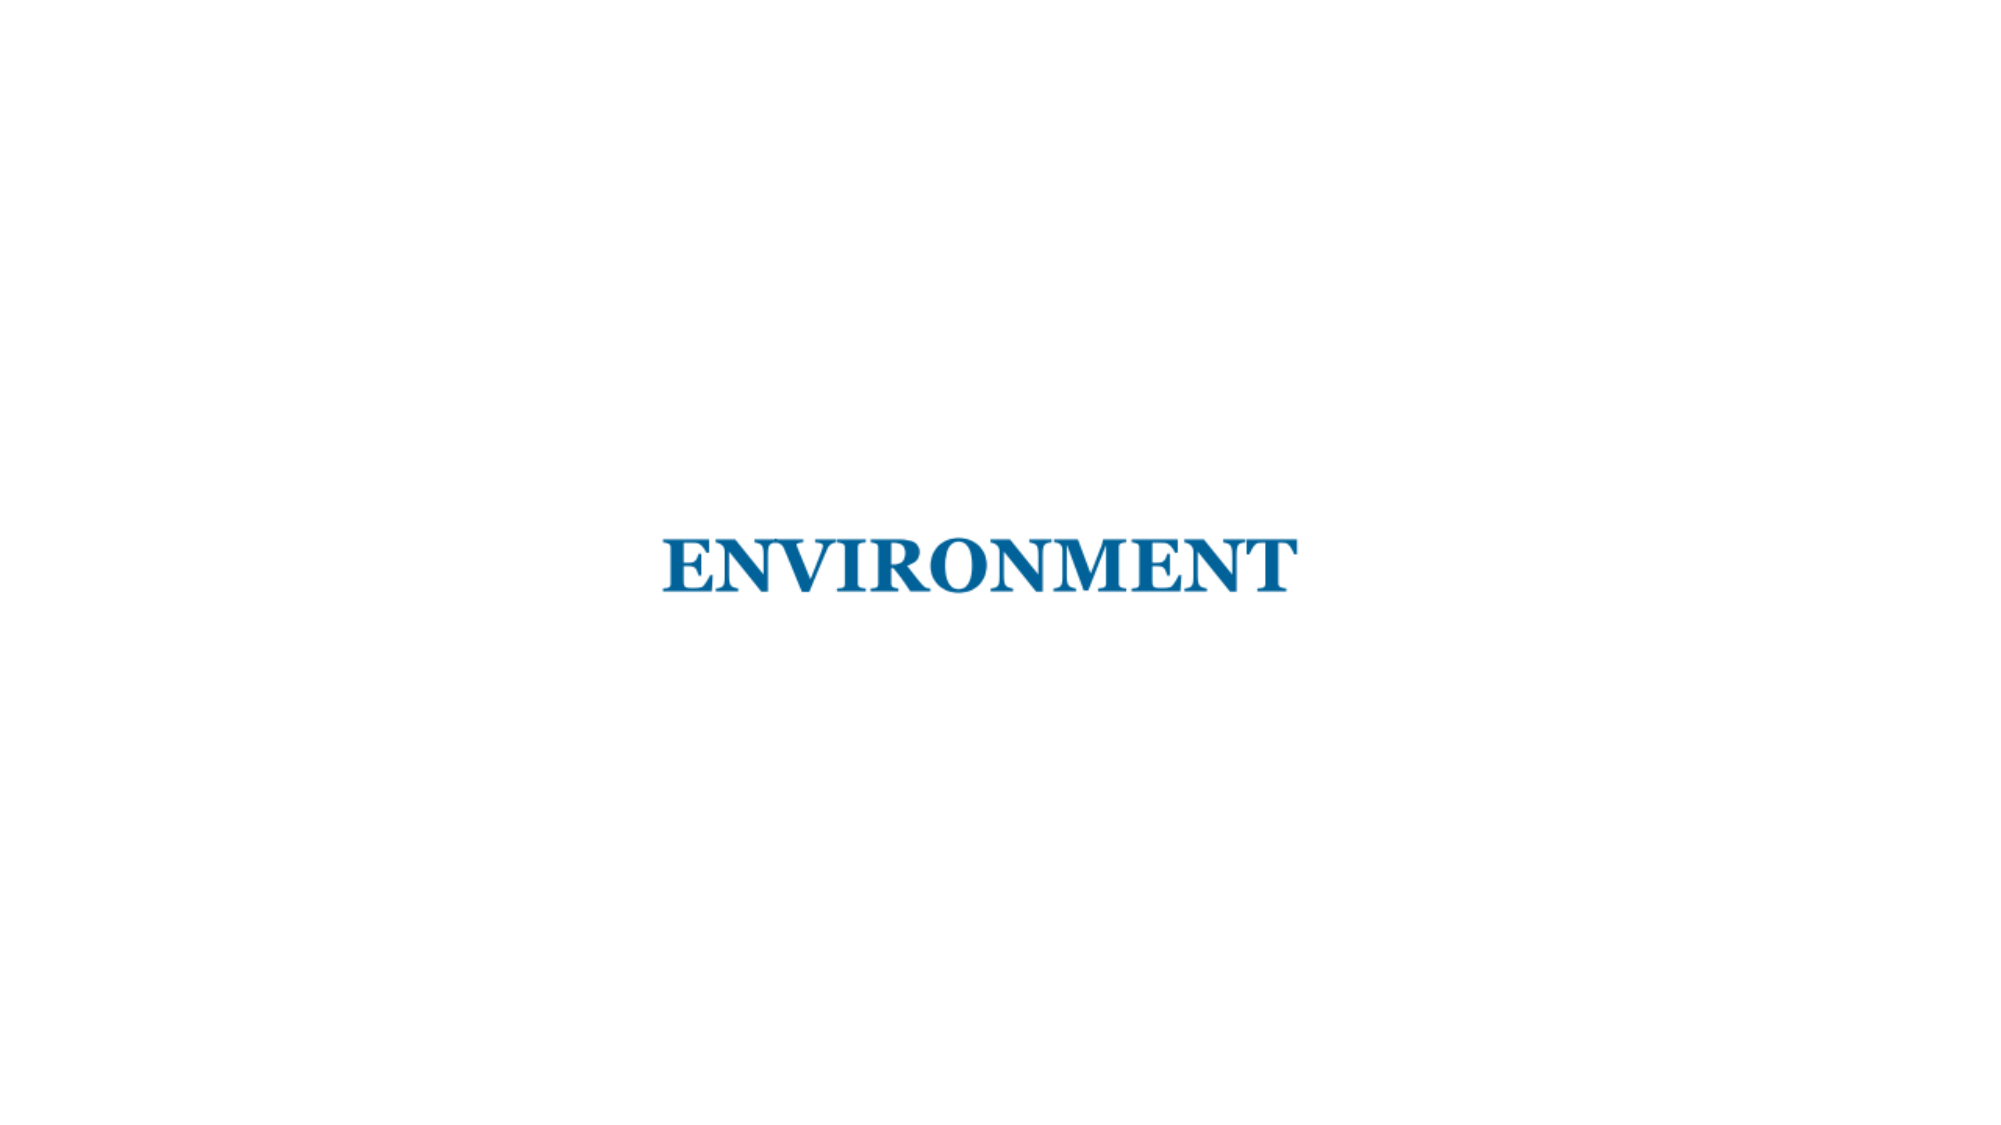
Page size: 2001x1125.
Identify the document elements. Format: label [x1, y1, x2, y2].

picture [250, 0, 1750, 1125]
